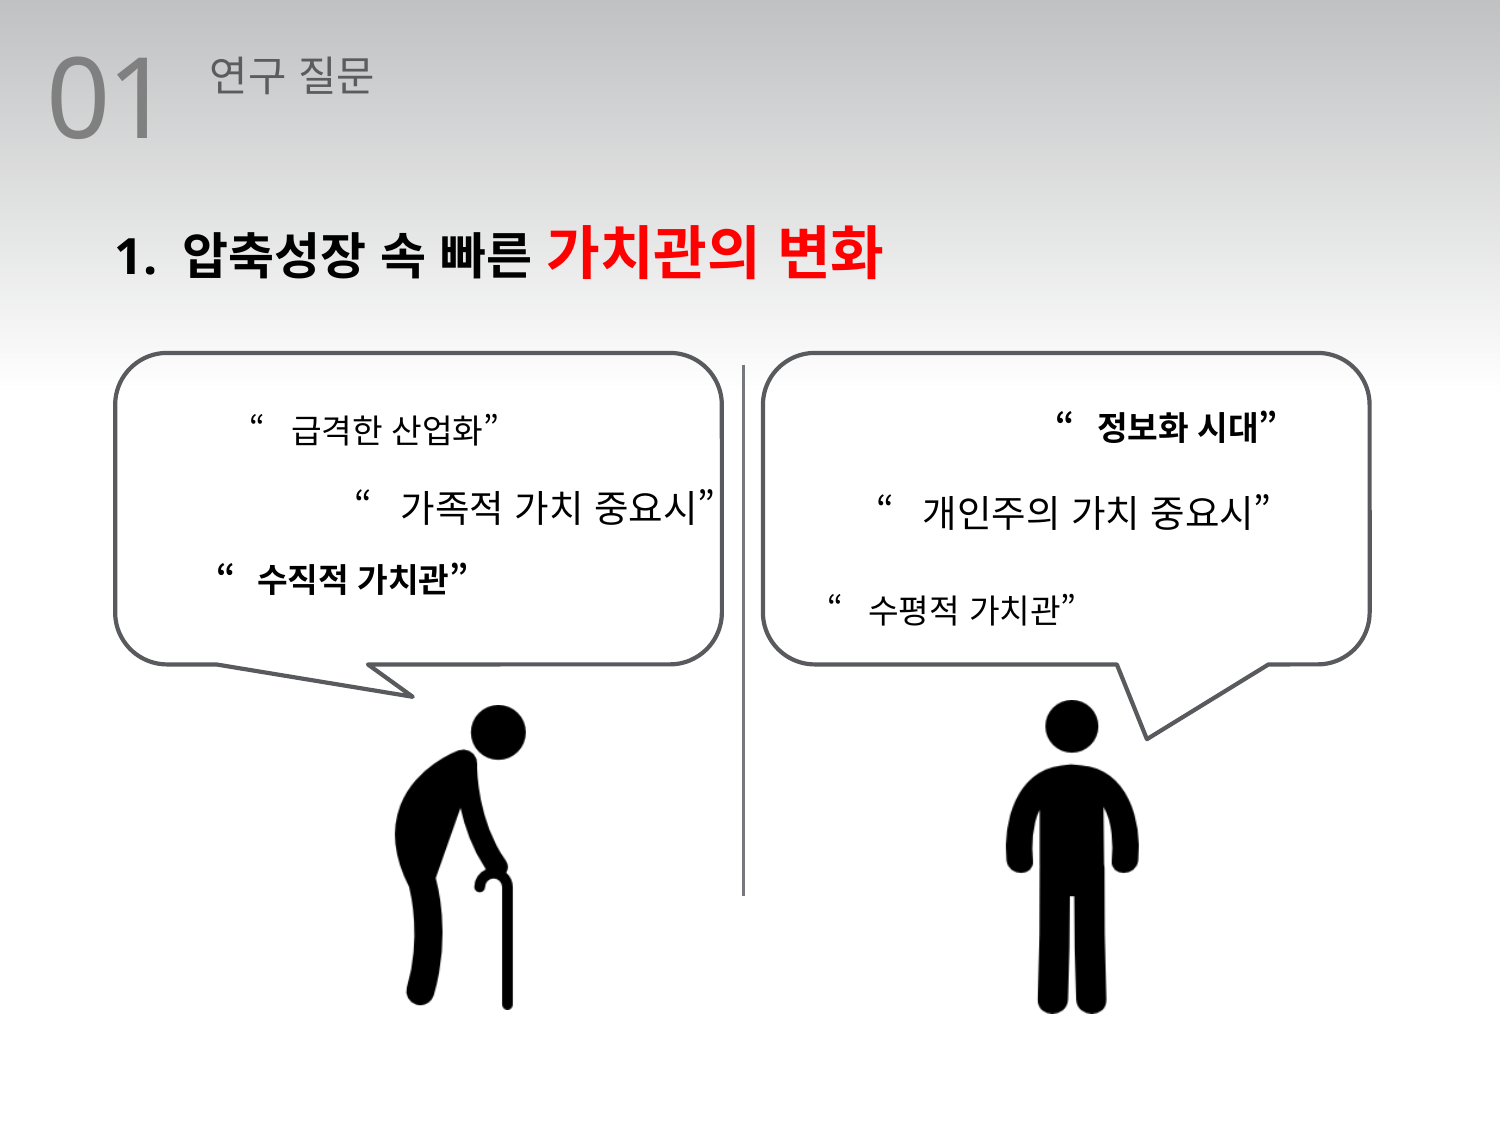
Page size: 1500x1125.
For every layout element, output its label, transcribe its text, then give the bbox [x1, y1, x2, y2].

picture [915, 699, 1230, 1015]
text_box [113, 354, 724, 699]
text_box “가족적 가치 중요시” [339, 477, 731, 538]
text_box “수직적 가치관” [201, 552, 484, 607]
text_box 연구 질문 [194, 42, 951, 108]
text_box 1. 압축성장 속 빠른 가치관의 변화 [100, 208, 1187, 354]
text_box 01 [31, 19, 457, 169]
text_box “급격한 산업화” [235, 402, 515, 458]
text_box “수평적 가치관” [812, 583, 1092, 638]
text_box [760, 350, 1372, 698]
picture [308, 705, 613, 1011]
